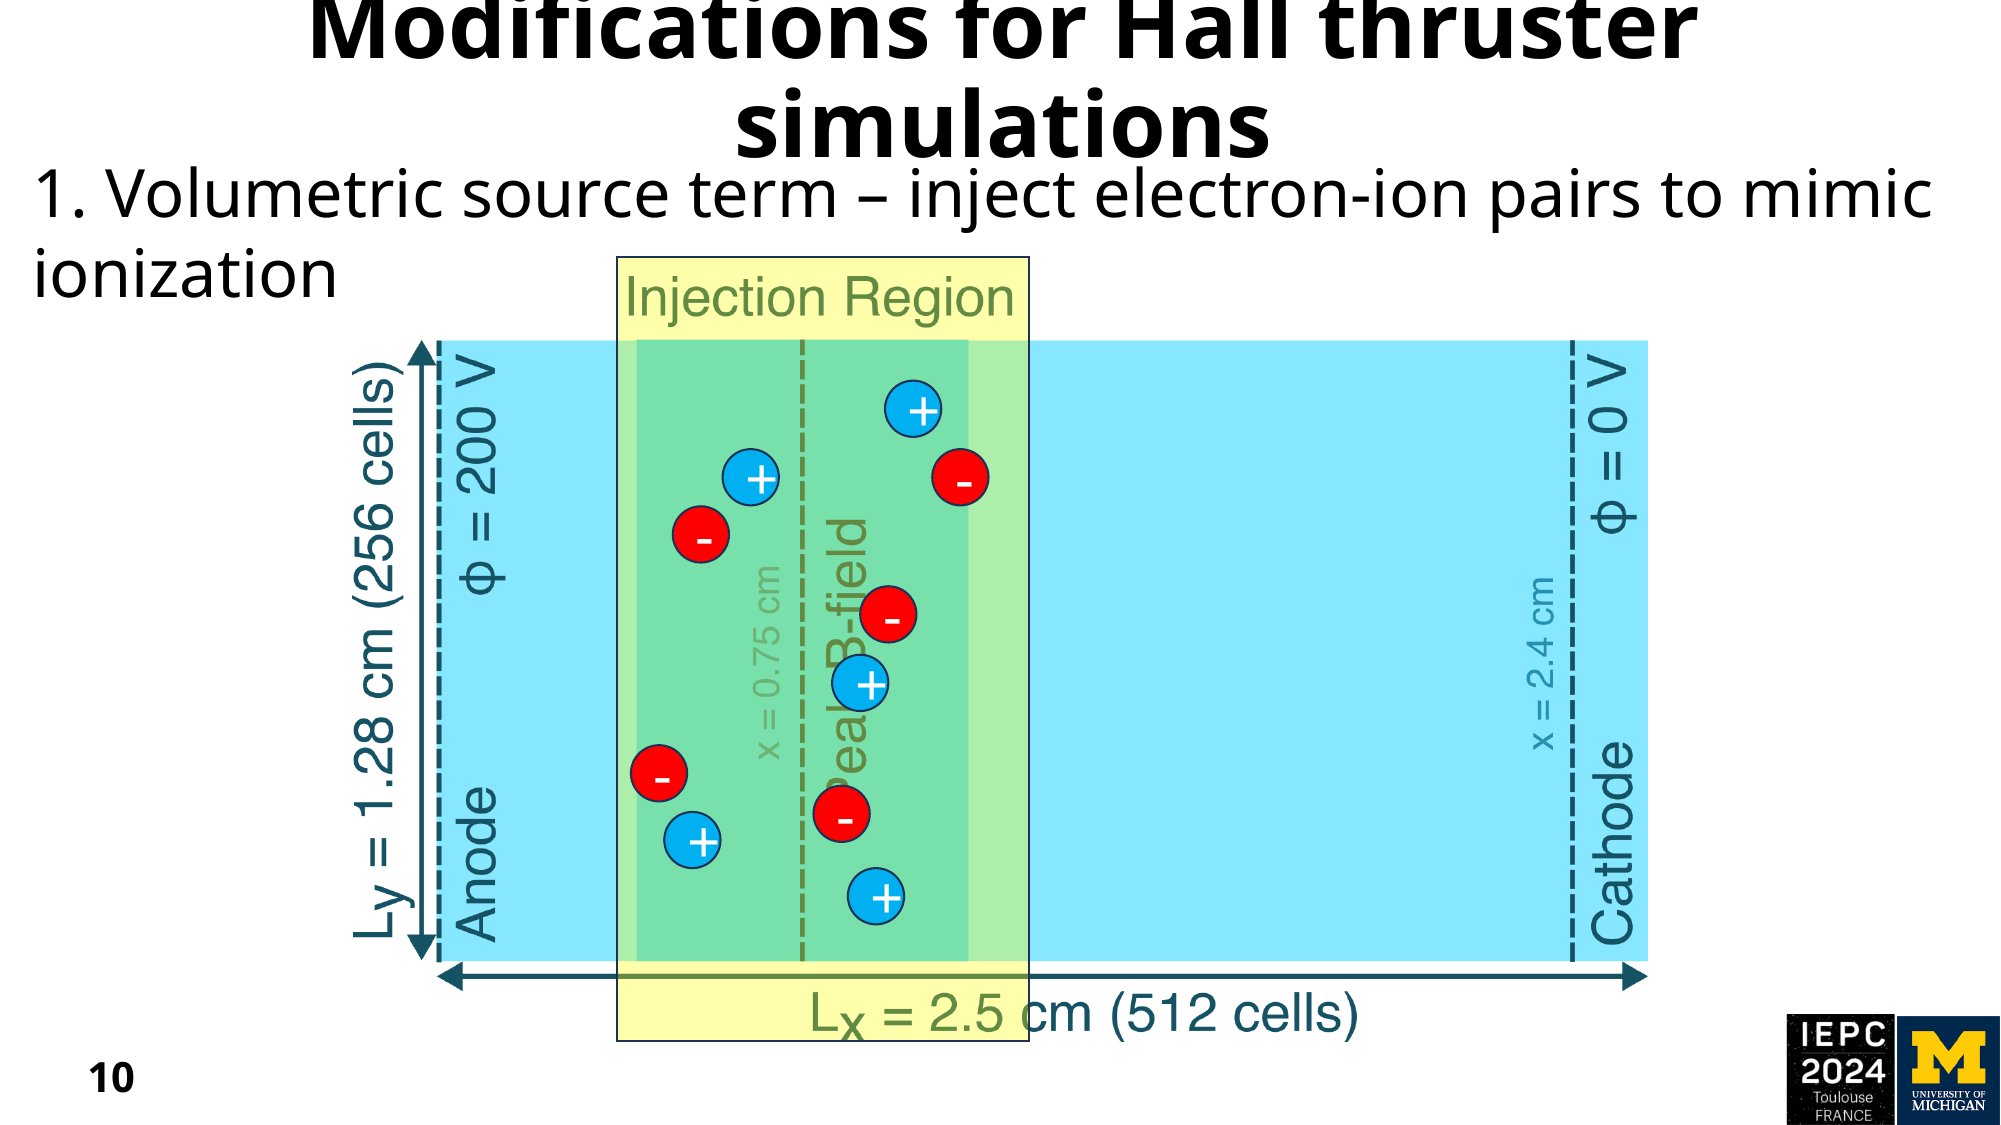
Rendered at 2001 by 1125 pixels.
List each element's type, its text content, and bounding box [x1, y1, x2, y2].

text_box [616, 256, 1030, 276]
slide_number 10 [35, 1041, 187, 1118]
picture [352, 276, 1648, 1042]
picture [1786, 1014, 1895, 1125]
picture [1897, 1016, 2000, 1125]
title Modifications for Hall thruster simulations [35, 17, 1971, 140]
text_box 1. Volumetric source term – inject electron-ion pairs to mimic ionization [17, 142, 1982, 318]
